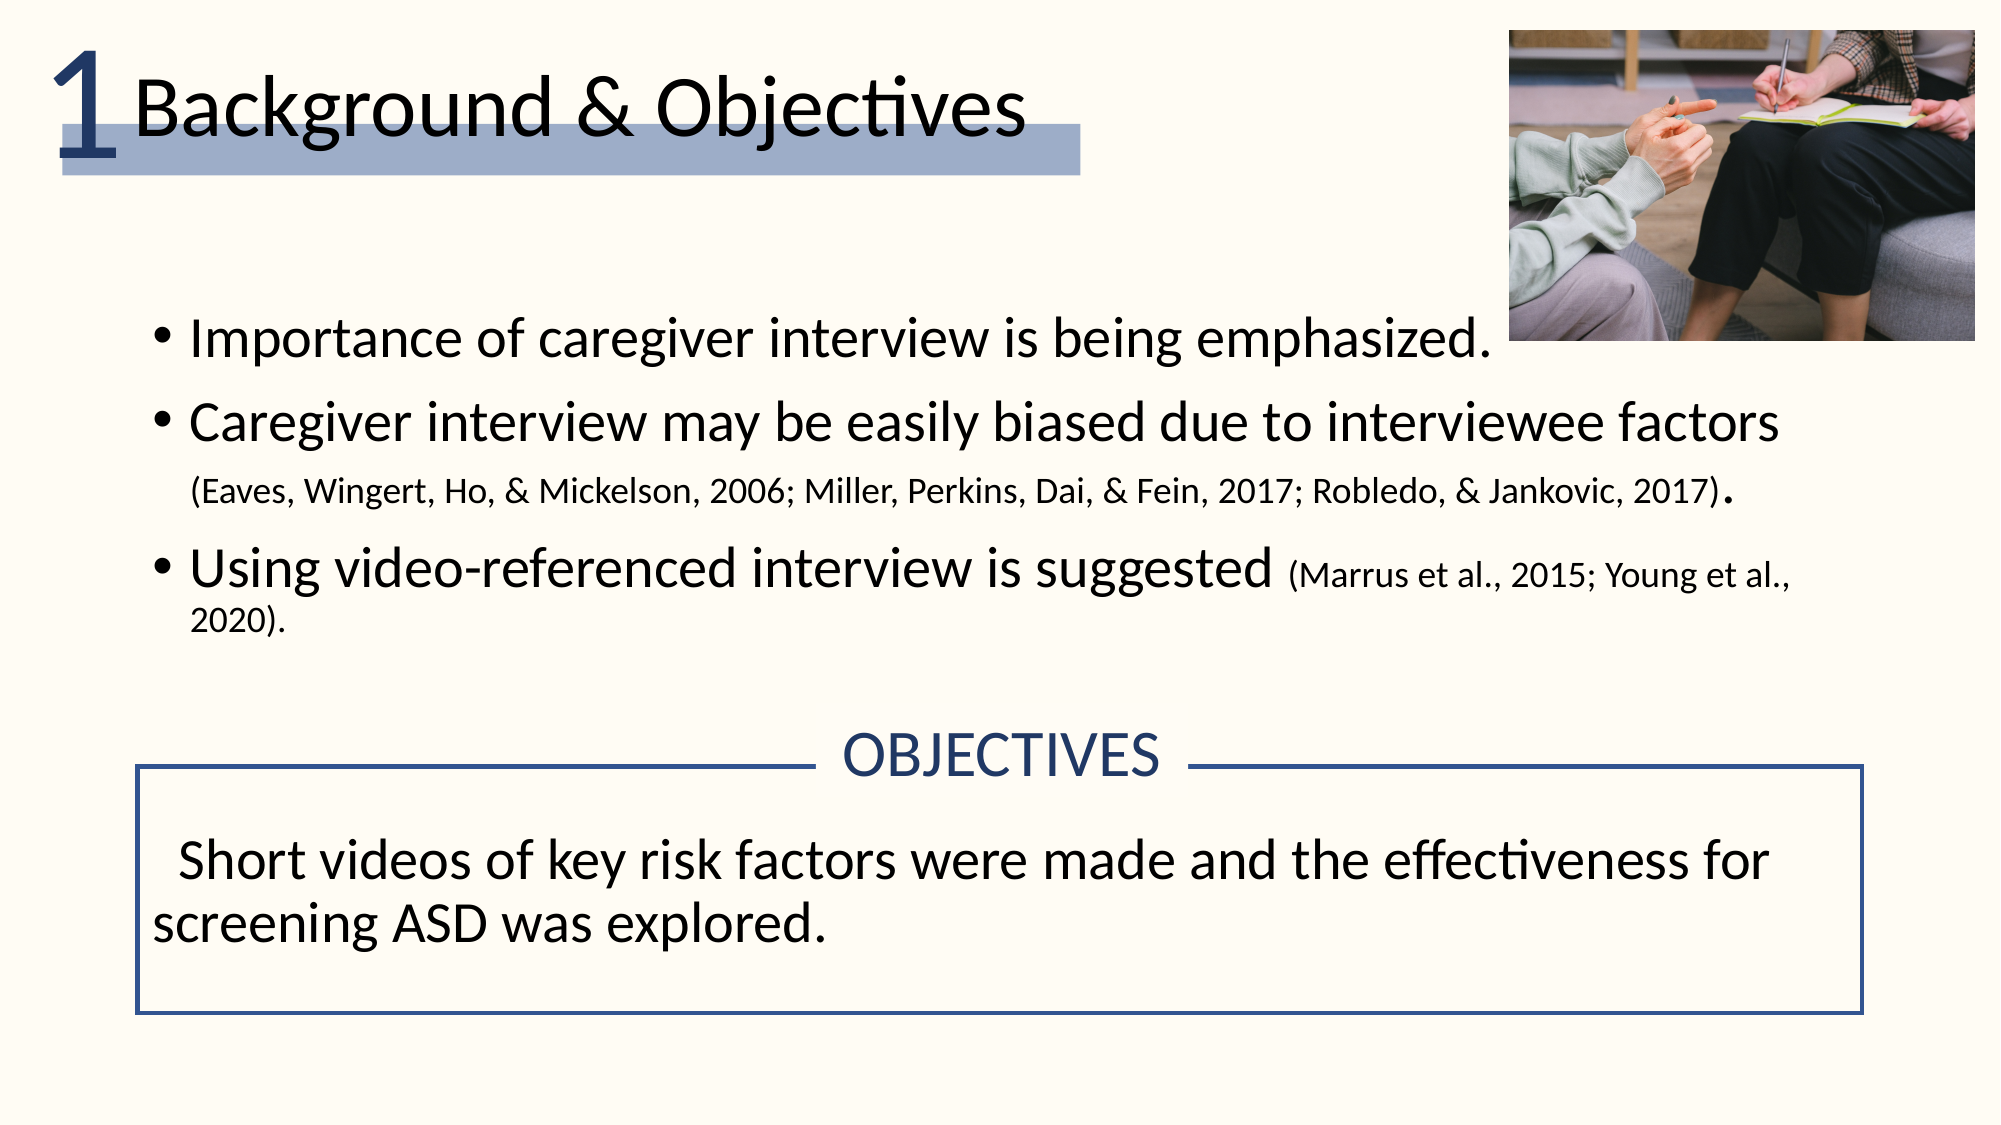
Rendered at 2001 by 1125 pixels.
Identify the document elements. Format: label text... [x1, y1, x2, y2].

picture [1509, 30, 1975, 342]
list Importance of caregiver interview is being emphasized. Caregiver interview may be easily biased due to interviewee factors (Eaves, Wingert, Ho, & Mickelson, 2006; Miller, Perkins, Dai, & Fein, 2017; Robledo, & Jankovic, 2017). Using video-referenced interview is suggested (Marrus et al., 2015; Young et al., 2020). Short videos of key risk factors were made and the effectiveness for screening ASD was explored. [137, 299, 1863, 766]
text_box Background & Objectives [118, 40, 1081, 176]
text_box OBJECTIVES [815, 702, 1189, 798]
text_box 1 [24, 0, 139, 200]
text_box [136, 766, 1863, 1014]
